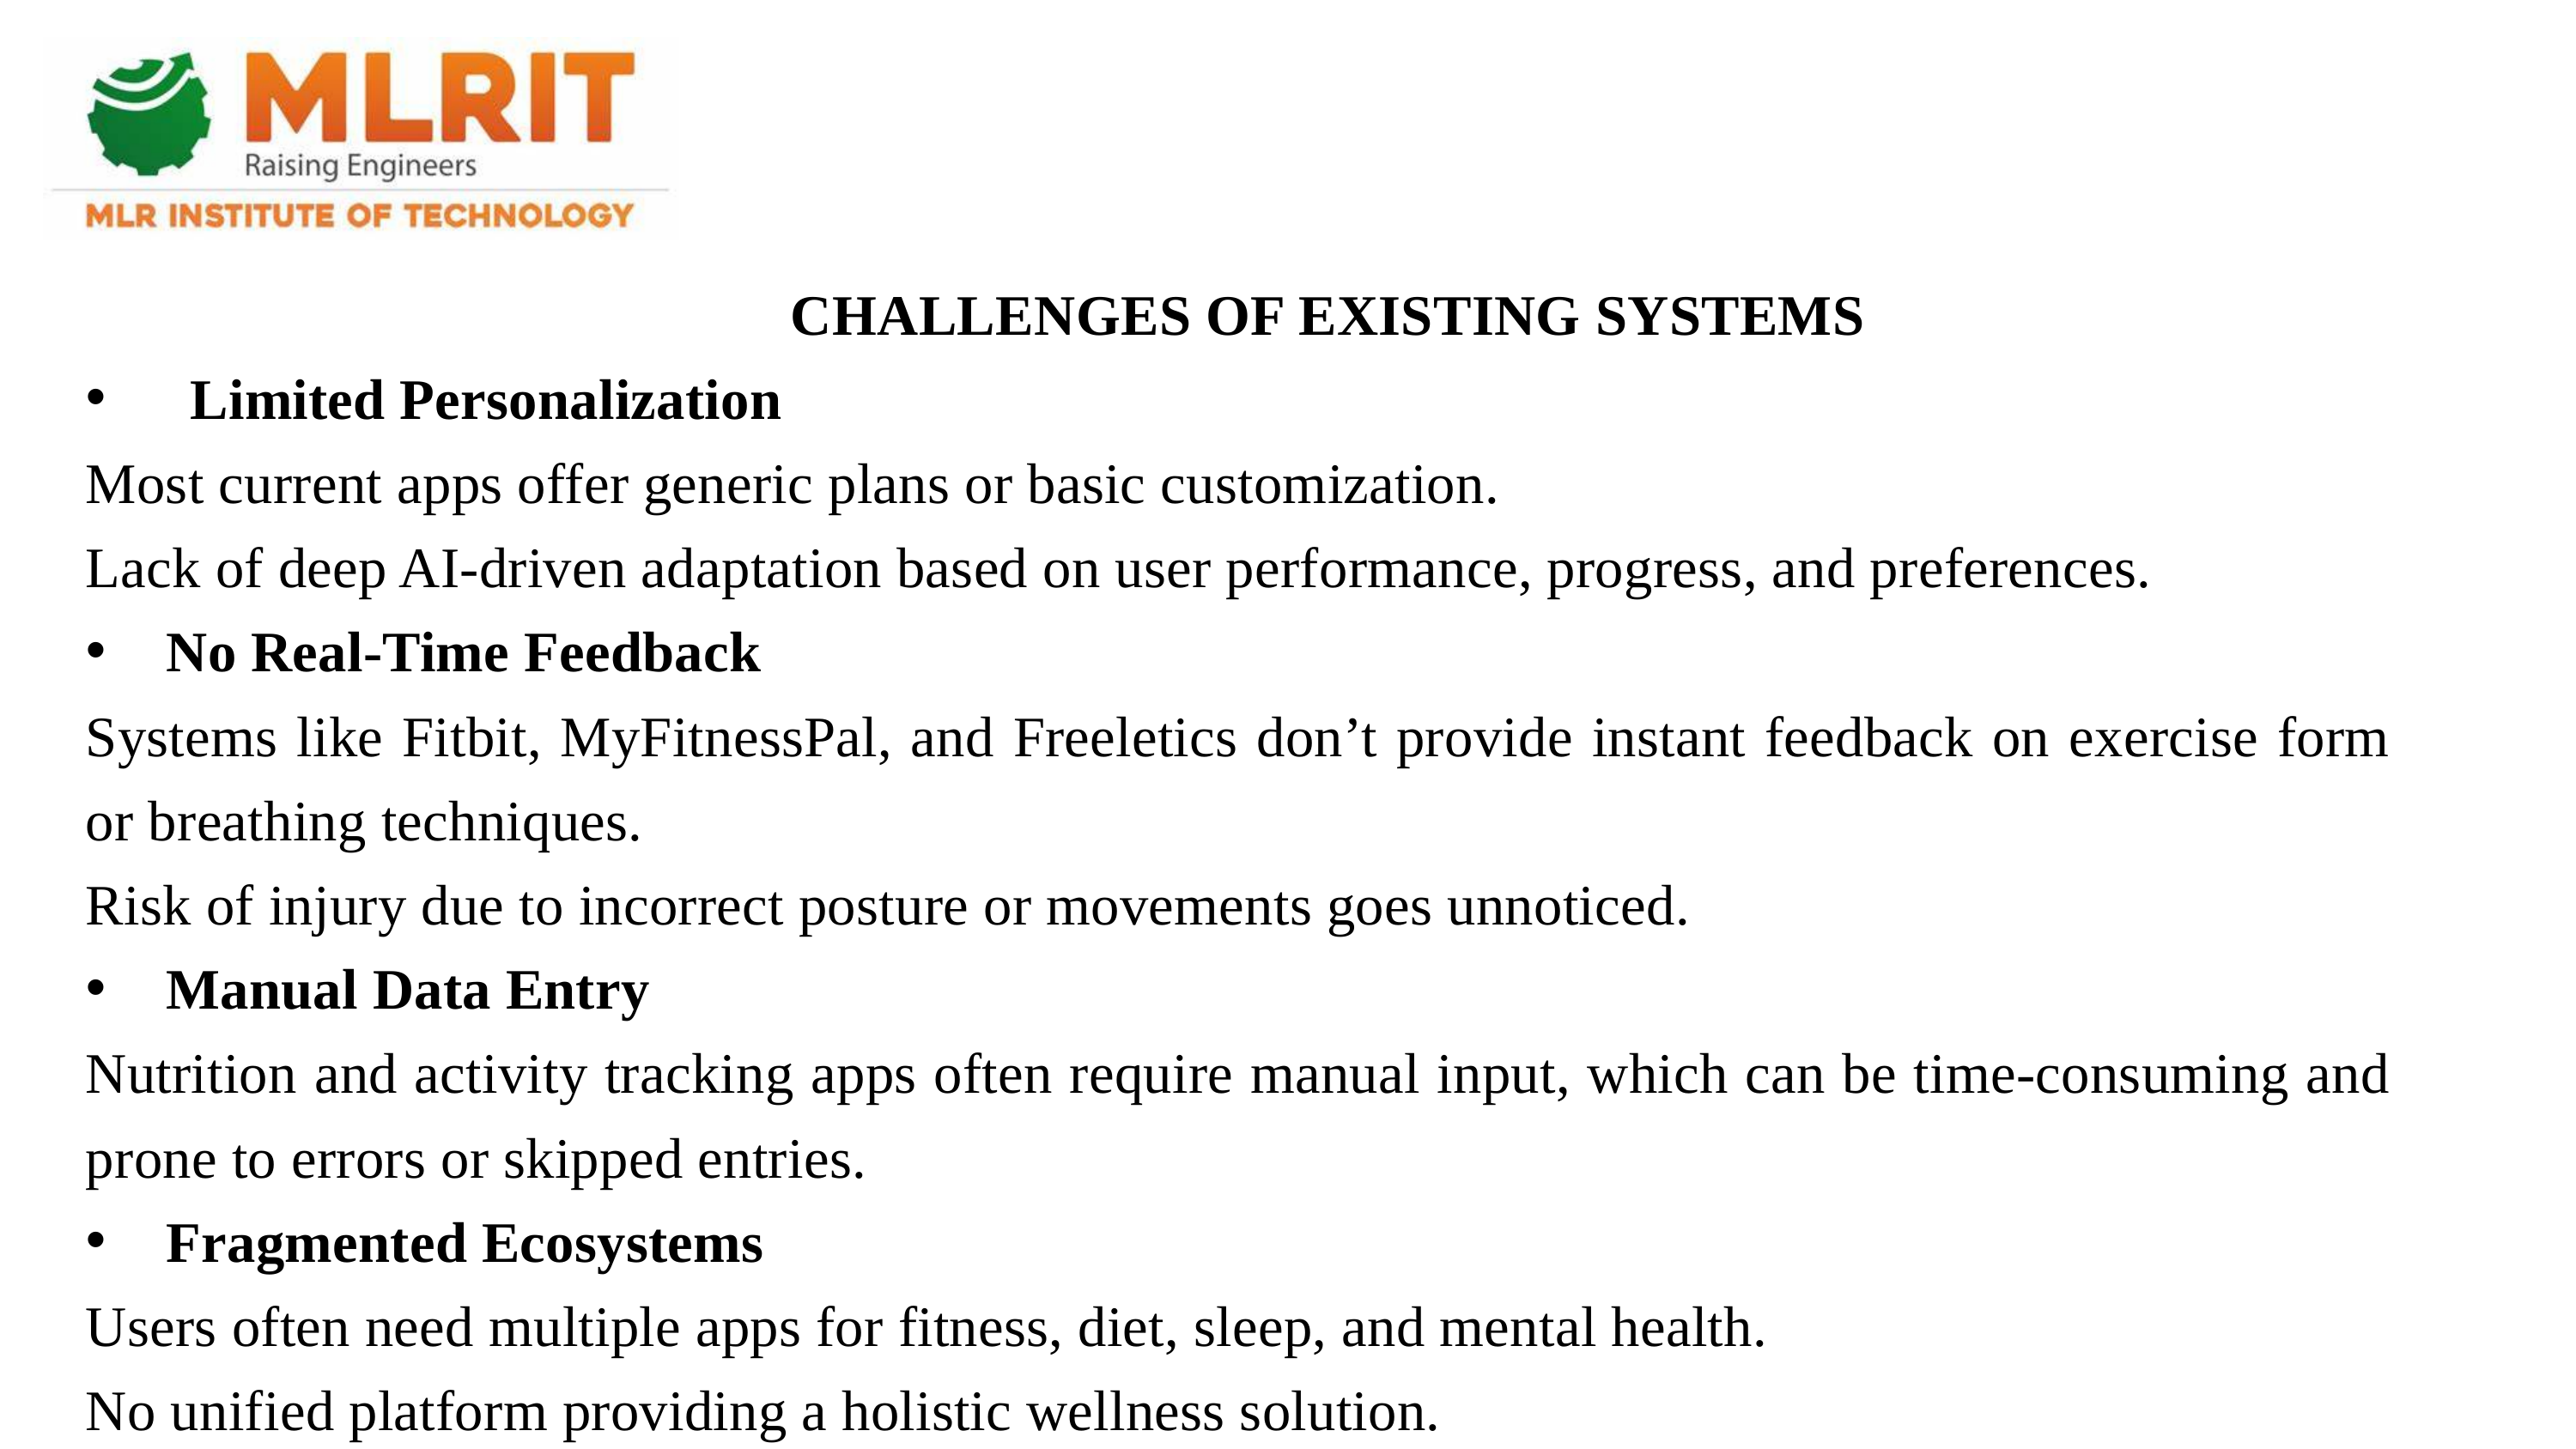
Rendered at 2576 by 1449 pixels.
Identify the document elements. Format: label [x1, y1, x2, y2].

text_box [19, 33, 2396, 1441]
picture [42, 37, 679, 240]
